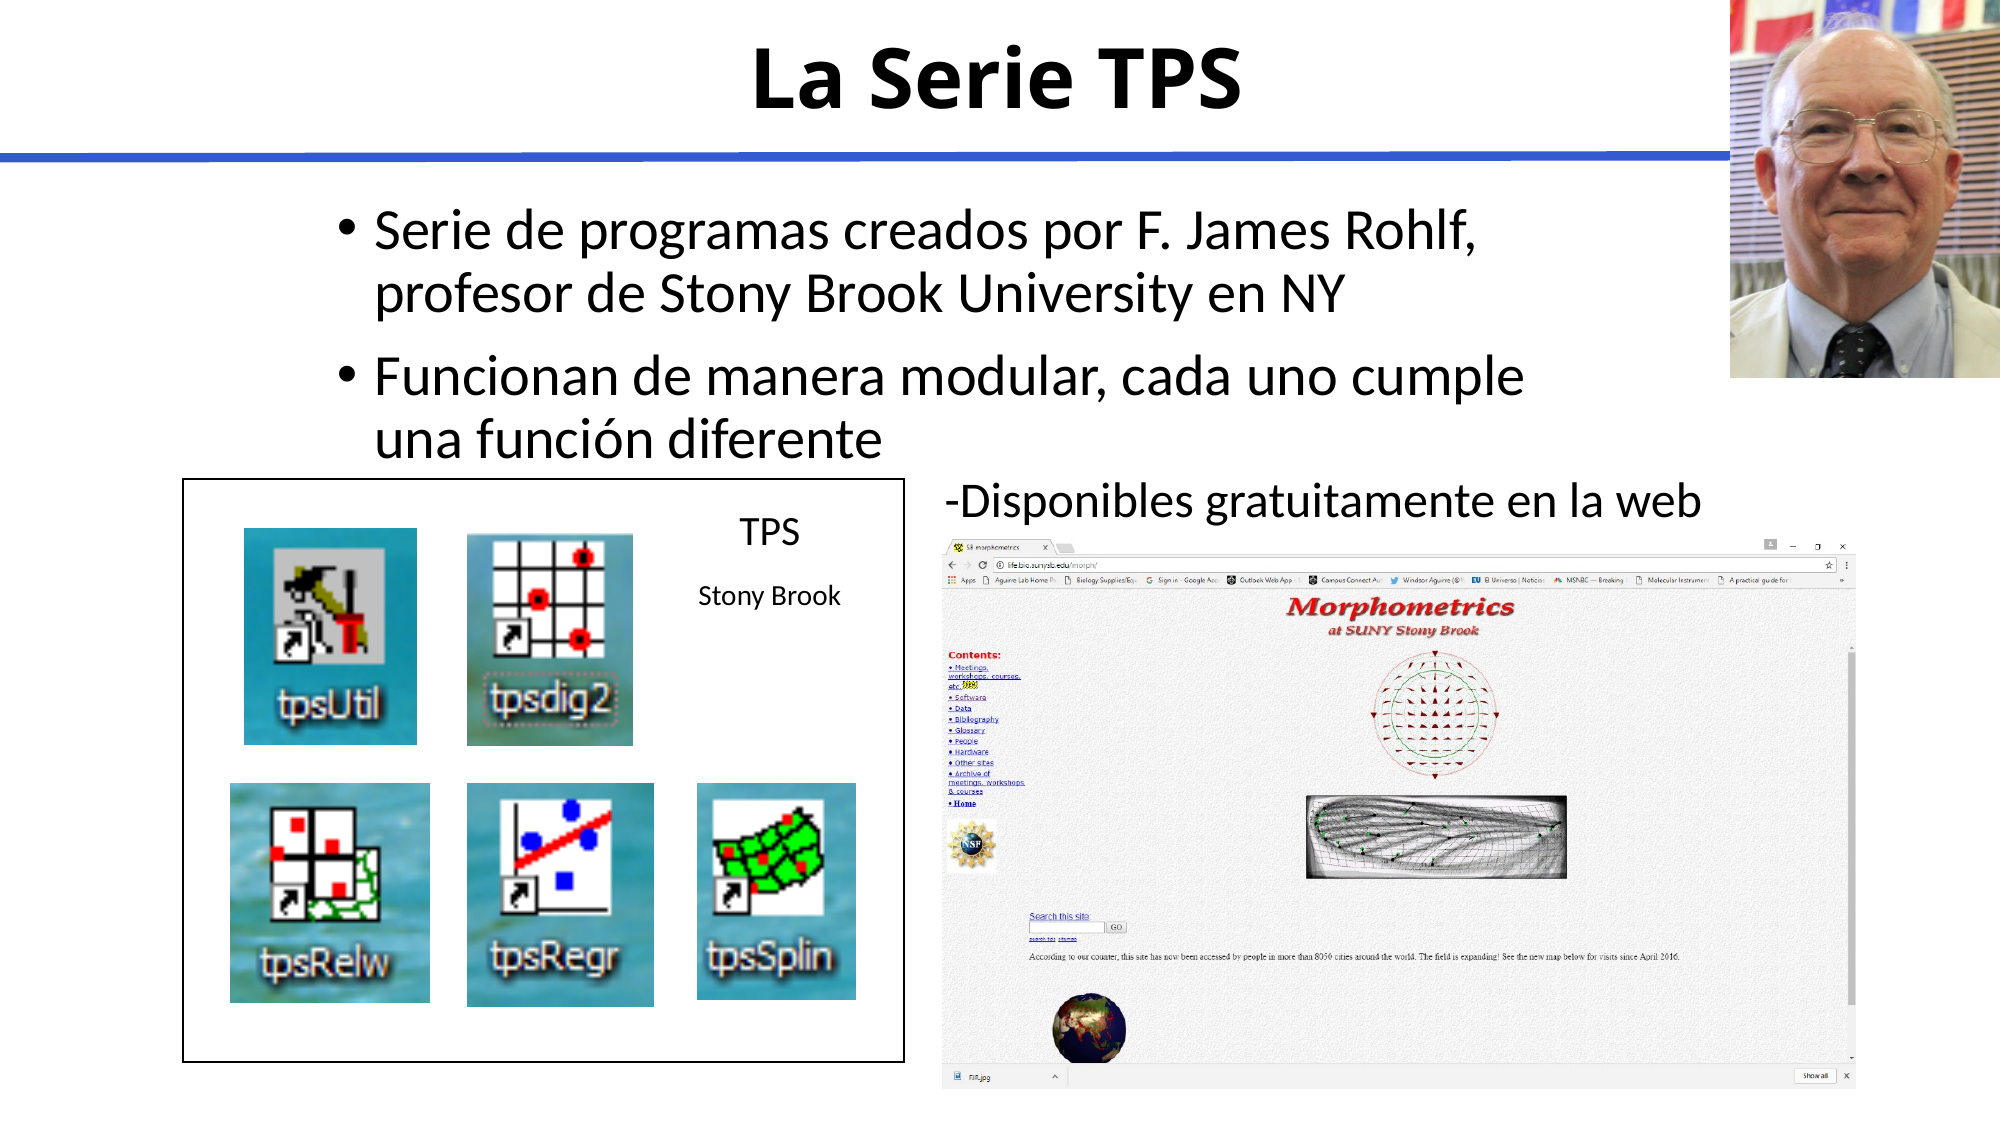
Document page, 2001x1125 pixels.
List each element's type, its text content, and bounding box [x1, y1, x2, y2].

text_box [273, 0, 813, 152]
text_box [273, 162, 813, 336]
title La Serie TPS [813, 19, 1672, 145]
text_box -Disponibles gratuitamente en la web [929, 460, 1785, 595]
picture [942, 539, 1856, 1089]
picture [1730, 0, 2000, 378]
list Serie de programas creados por F. James Rohlf, profesor de Stony Brook University en NY Funcionan de manera modular, cada uno cumple una función diferente [321, 191, 1641, 479]
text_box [182, 478, 904, 1062]
